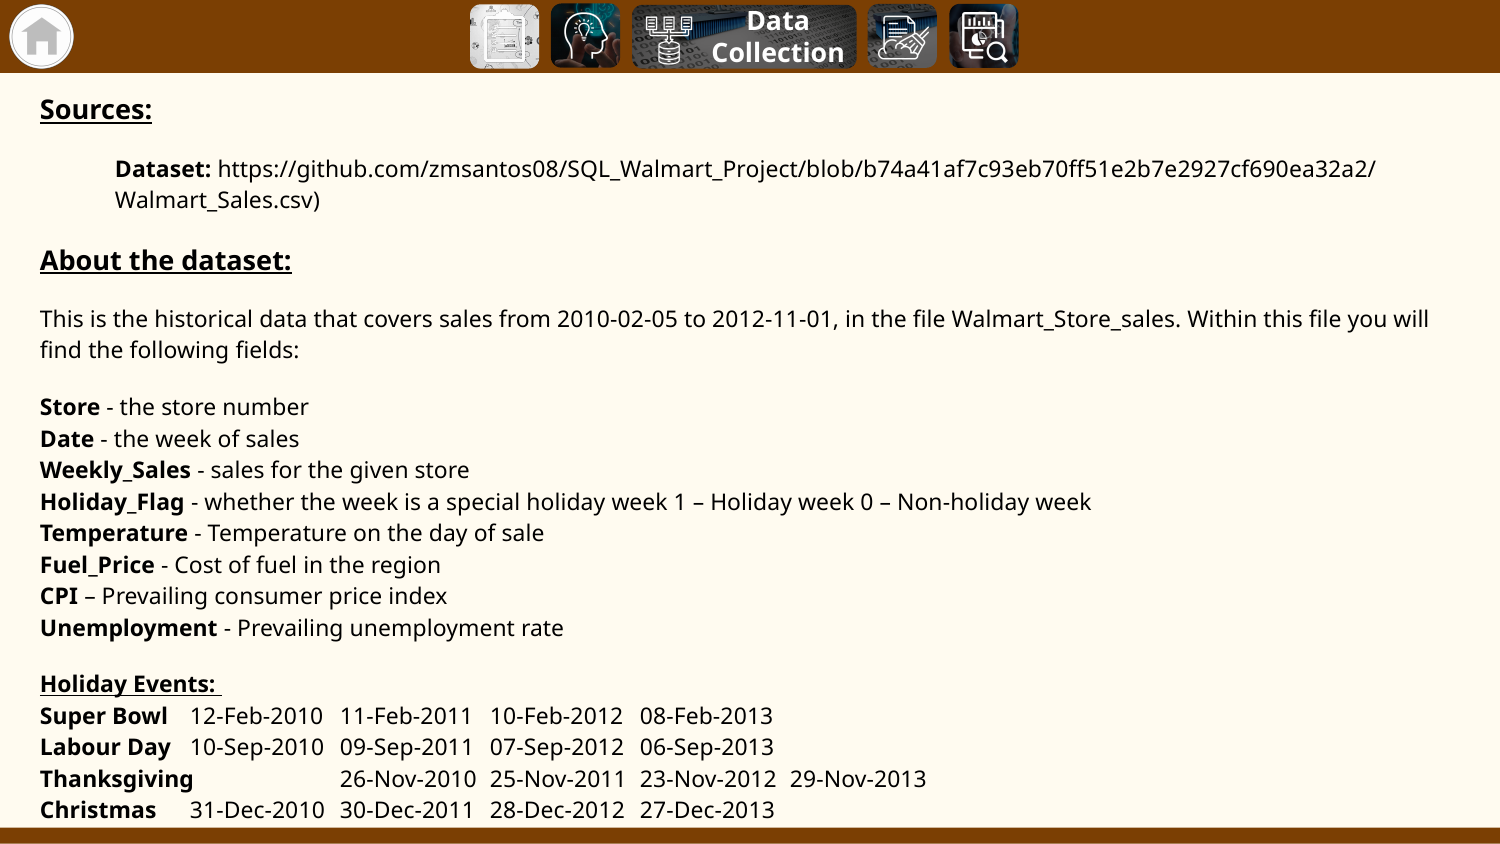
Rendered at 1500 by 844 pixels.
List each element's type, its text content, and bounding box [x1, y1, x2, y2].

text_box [469, 4, 540, 69]
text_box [631, 3, 860, 78]
text_box Sources: Dataset: https://github.com/zmsantos08/SQL_Walmart_Project/blob/b74a41af7c93eb70ff51e2b7e2927cf690ea32a2/Walmart_Sales.csv) About the dataset: This is the historical data that covers sales from 2010-02-05 to 2012-11-01, in the file Walmart_Store_sales. Within this file you will find the following fields: Store - the store number Date - the week of sales Weekly_Sales - sales for the given store Holiday_Flag - whether the week is a special holiday week 1 – Holiday week 0 – Non-holiday week Temperature - Temperature on the day of sale Fuel_Price - Cost of fuel in the region CPI – Prevailing consumer price index Unemployment - Prevailing unemployment rate Holiday Events: Super Bowl 12-Feb-2010 11-Feb-2011 10-Feb-2012 08-Feb-2013 Labour Day 10-Sep-2010 09-Sep-2011 07-Sep-2012 06-Sep-2013 Thanksgiving 26-Nov-2010 25-Nov-2011 23-Nov-2012 29-Nov-2013 Christmas 31-Dec-2010 30-Dec-2011 28-Dec-2012 27-Dec-2013 [25, 81, 1486, 839]
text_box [867, 3, 937, 69]
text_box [550, 3, 621, 68]
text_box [0, 0, 1500, 74]
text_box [949, 3, 1019, 69]
